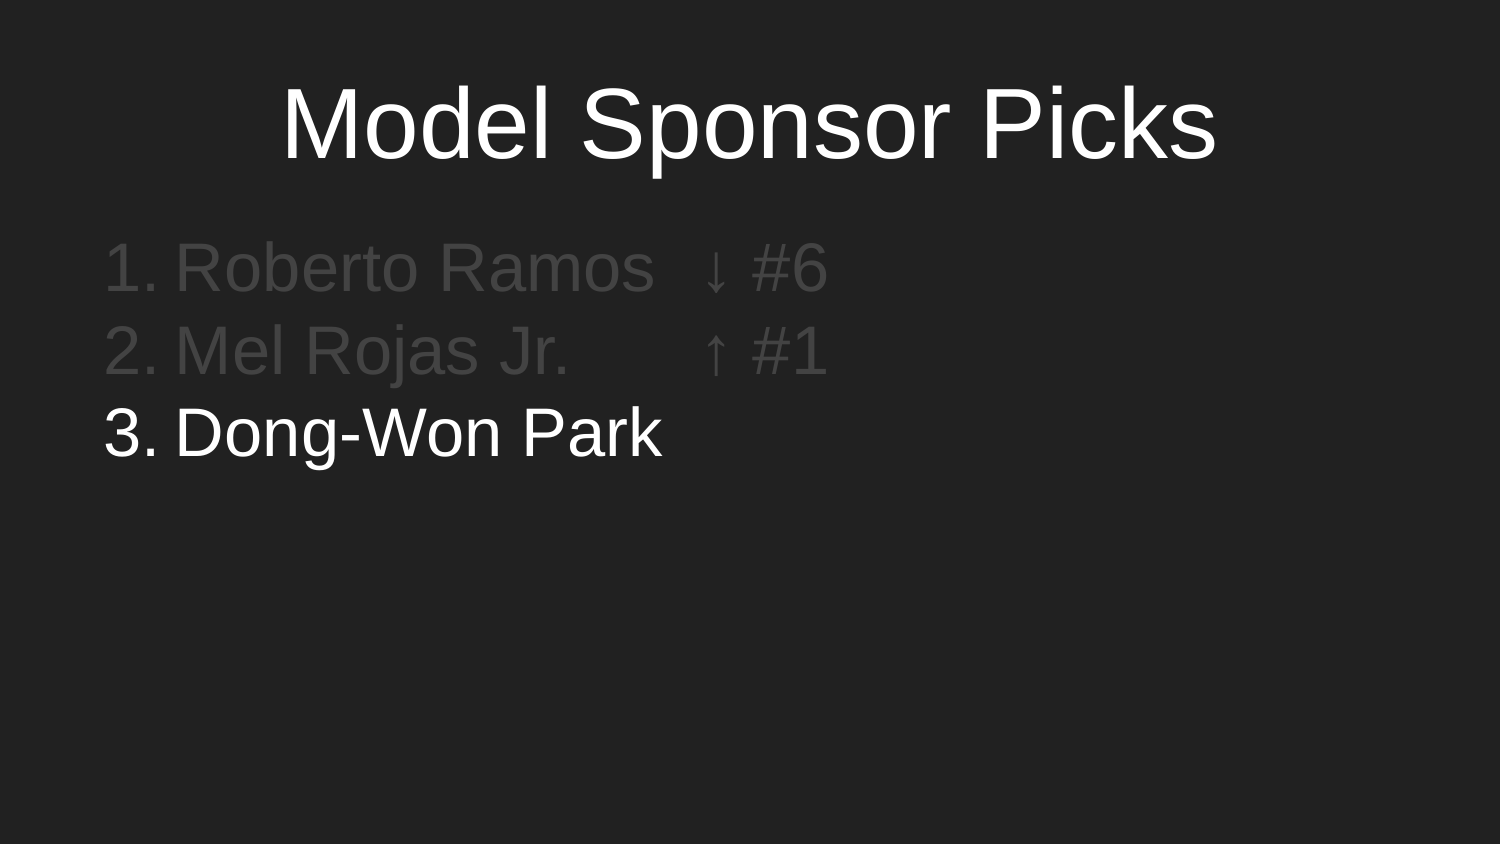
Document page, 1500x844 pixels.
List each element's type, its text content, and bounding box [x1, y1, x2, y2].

text_box ↓ #6 ↑ #1 [684, 208, 1284, 686]
text_box Roberto Ramos Mel Rojas Jr. Dong-Won Park [84, 208, 685, 731]
text_box Model Sponsor Picks [41, 43, 1459, 209]
